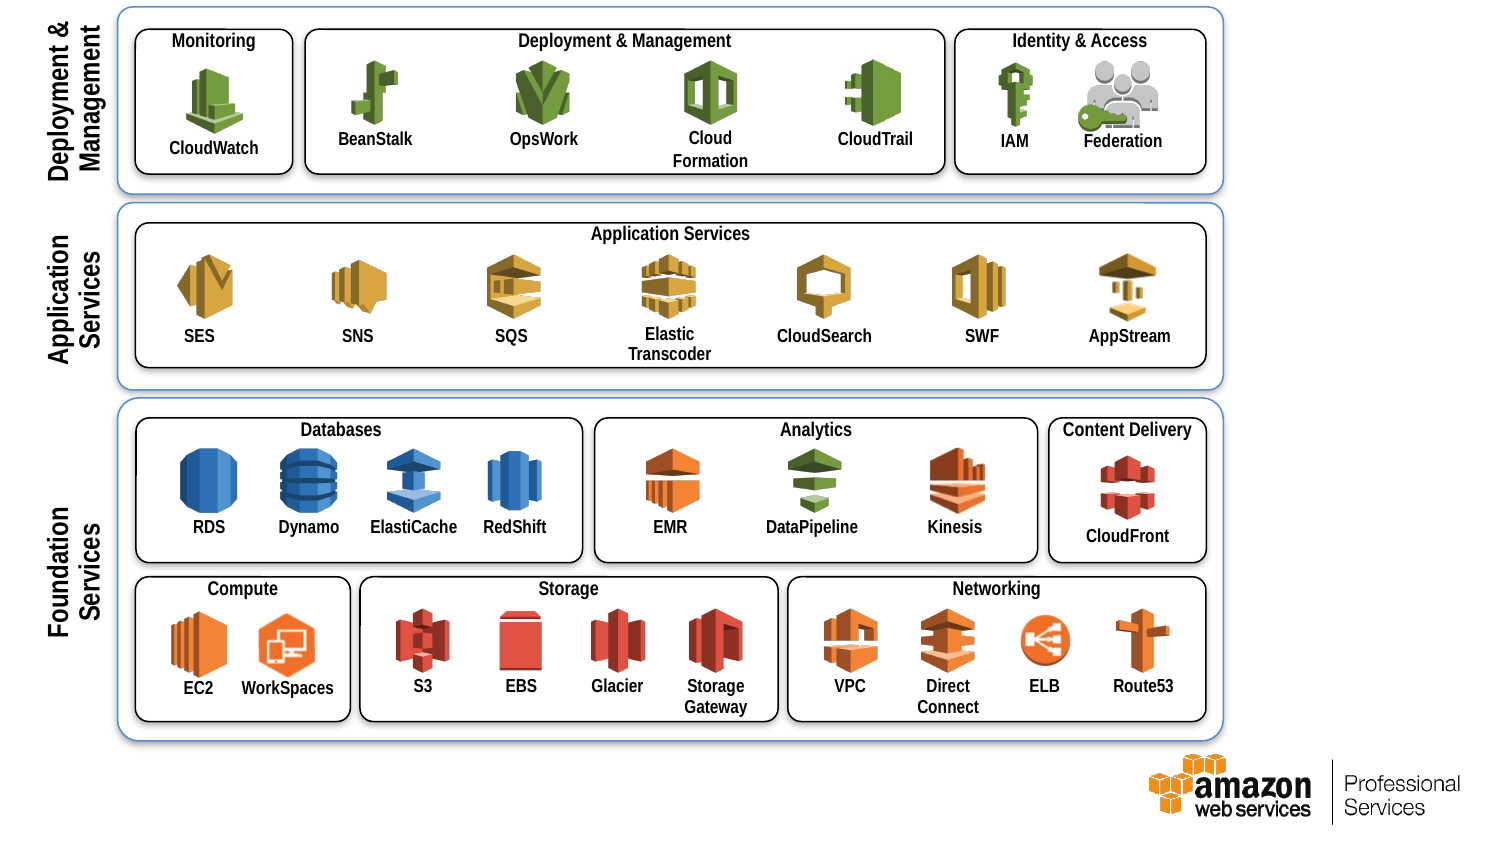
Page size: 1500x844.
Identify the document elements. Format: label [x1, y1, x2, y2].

picture [1149, 753, 1475, 832]
text_box [35, 202, 1224, 394]
text_box [35, 0, 1224, 202]
text_box [35, 399, 1224, 745]
